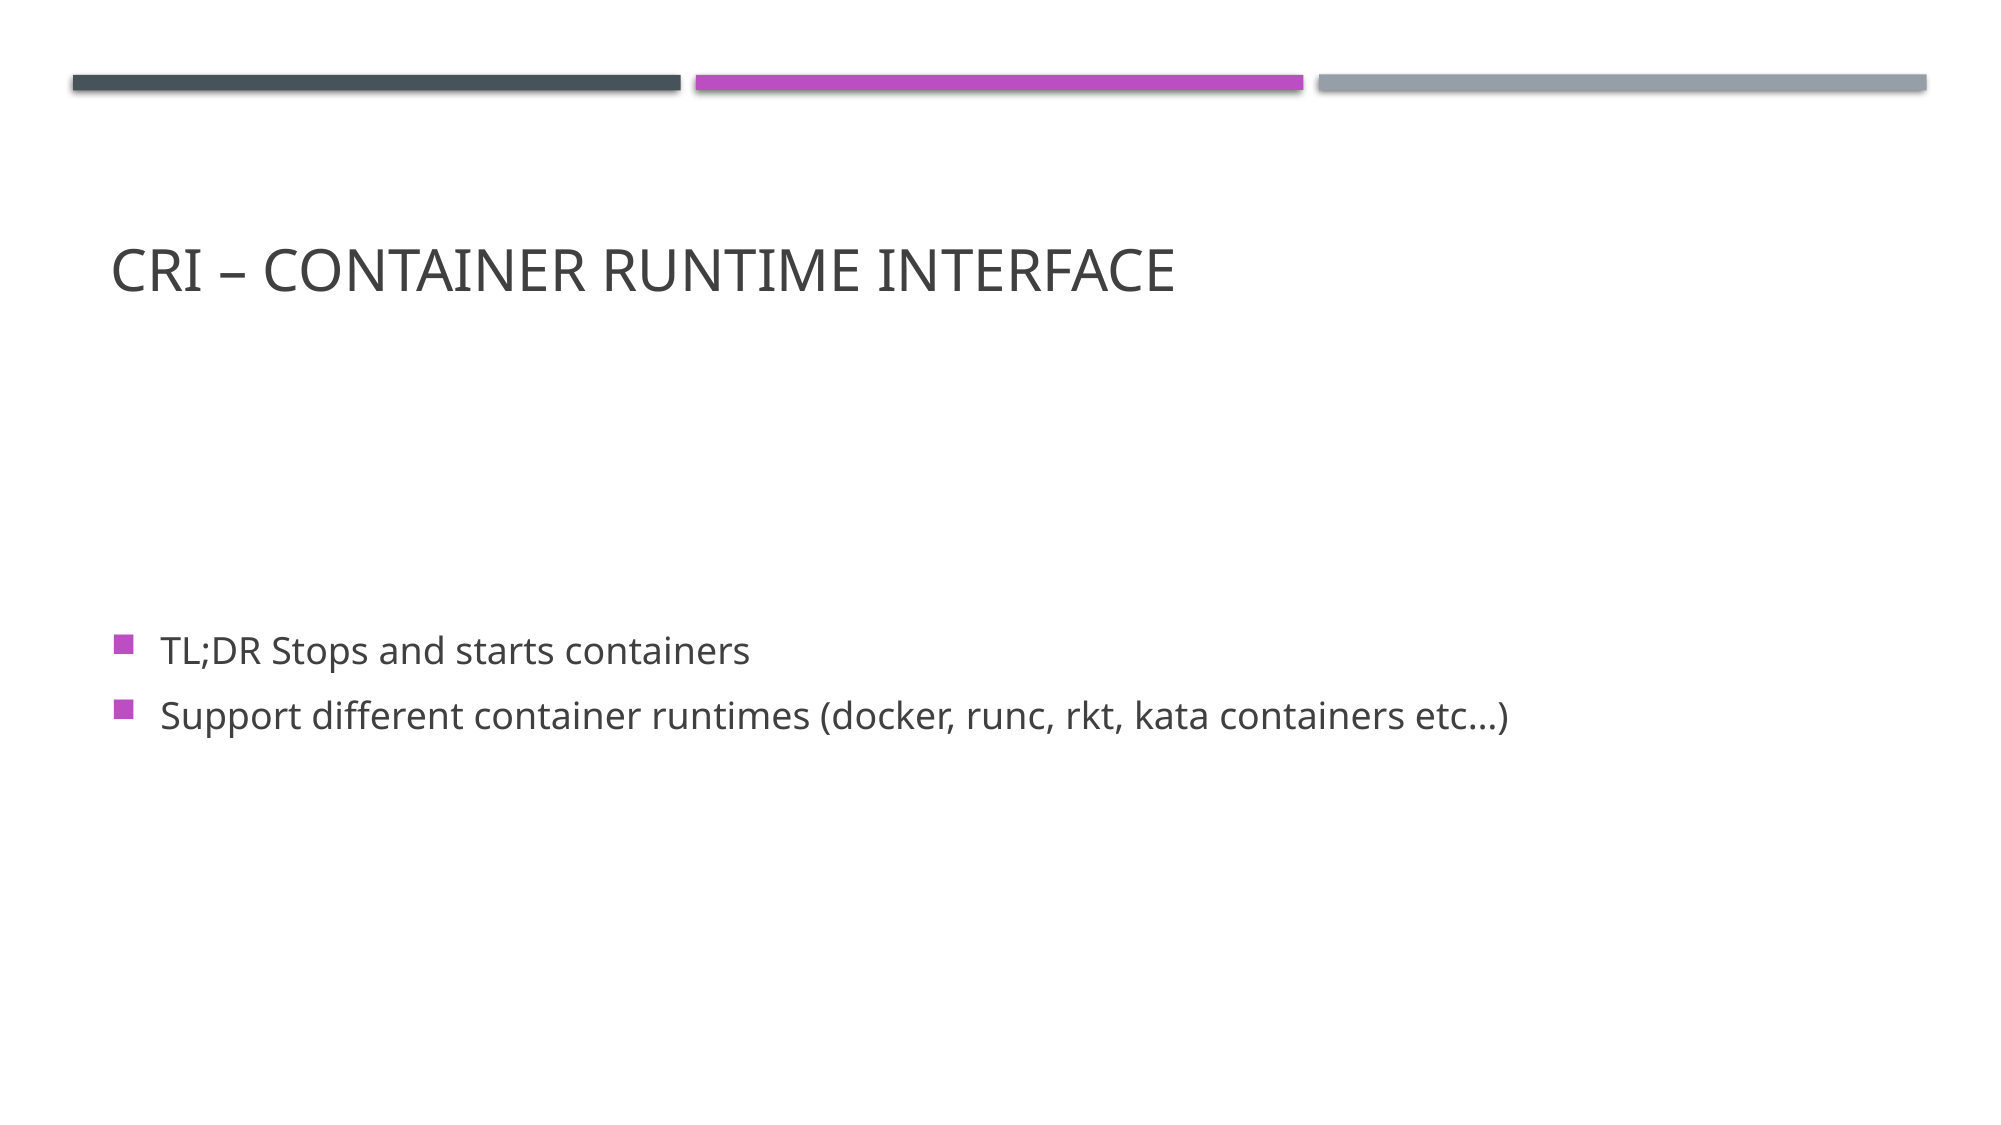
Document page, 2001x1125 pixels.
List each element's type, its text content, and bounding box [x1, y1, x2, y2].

list TL;DR Stops and starts containers Support different container runtimes (docker, runc, rkt, kata containers etc…) [95, 383, 1905, 981]
title CRI – Container Runtime Interface [95, 115, 1905, 311]
